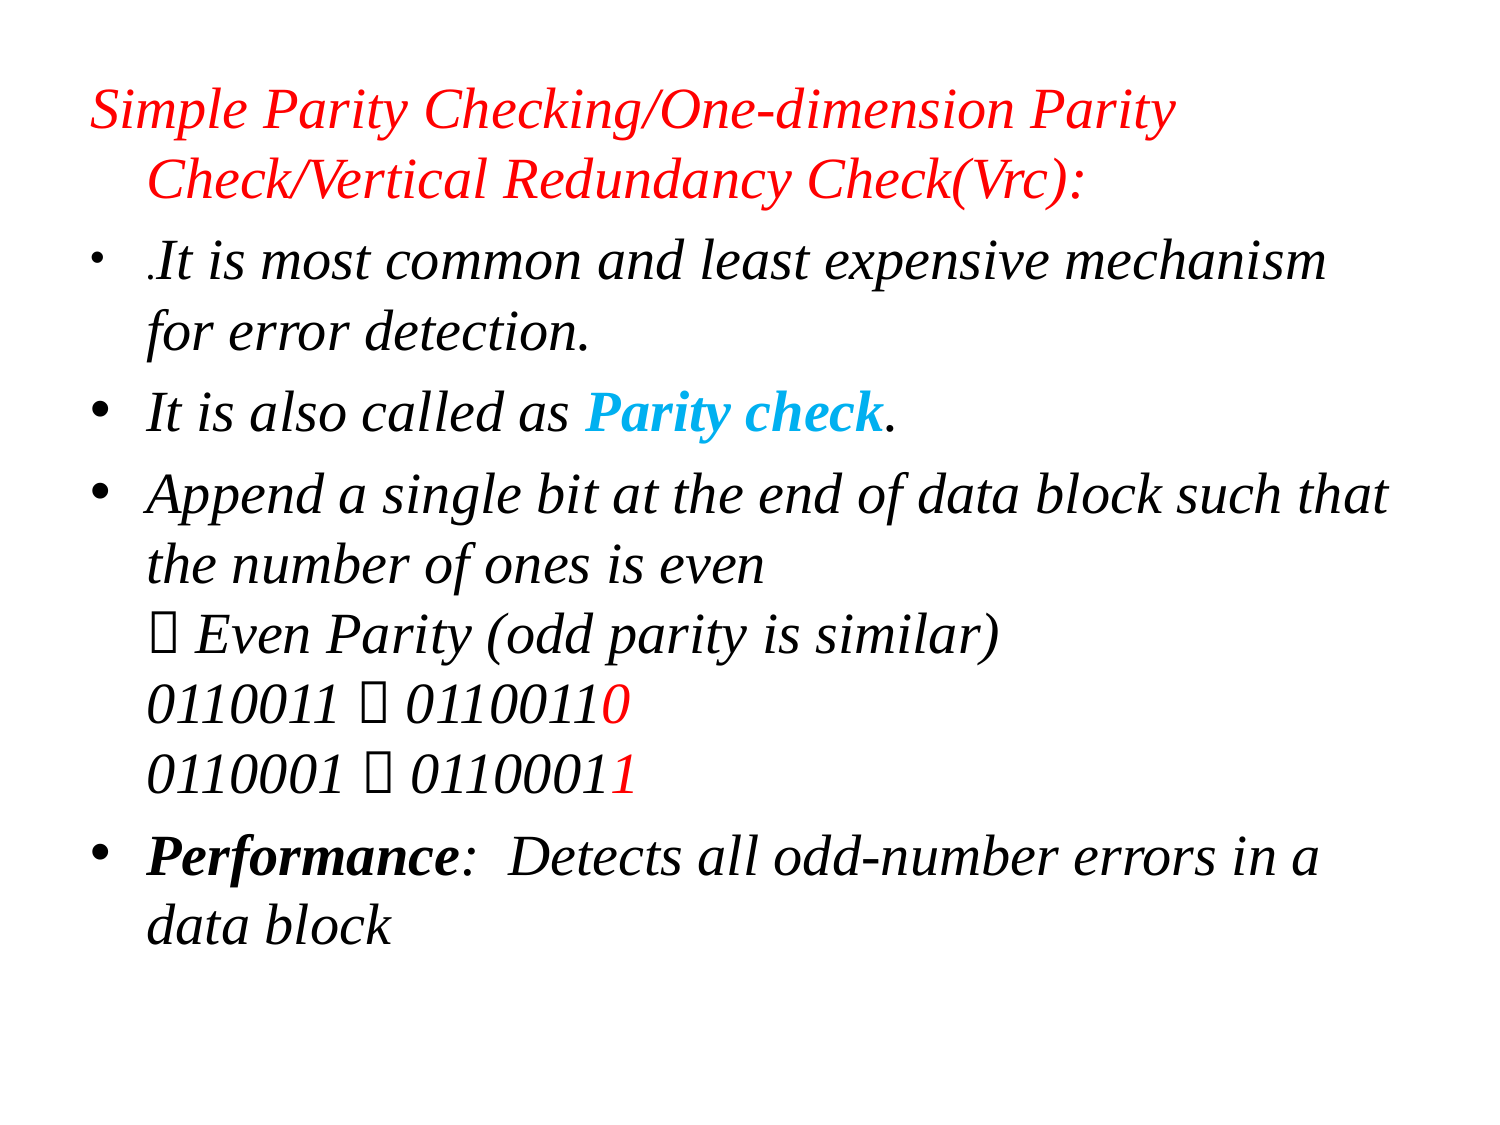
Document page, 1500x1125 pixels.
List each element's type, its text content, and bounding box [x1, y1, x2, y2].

list Simple Parity Checking/One-dimension Parity Check/Vertical Redundancy Check(Vrc): .It is most common and least expensive mechanism for error detection. It is also called as Parity check. Append a single bit at the end of data block such that the number of ones is even  Even Parity (odd parity is similar) 0110011  01100110 0110001  01100011 Performance: Detects all odd-number errors in a data block [75, 62, 1425, 1005]
